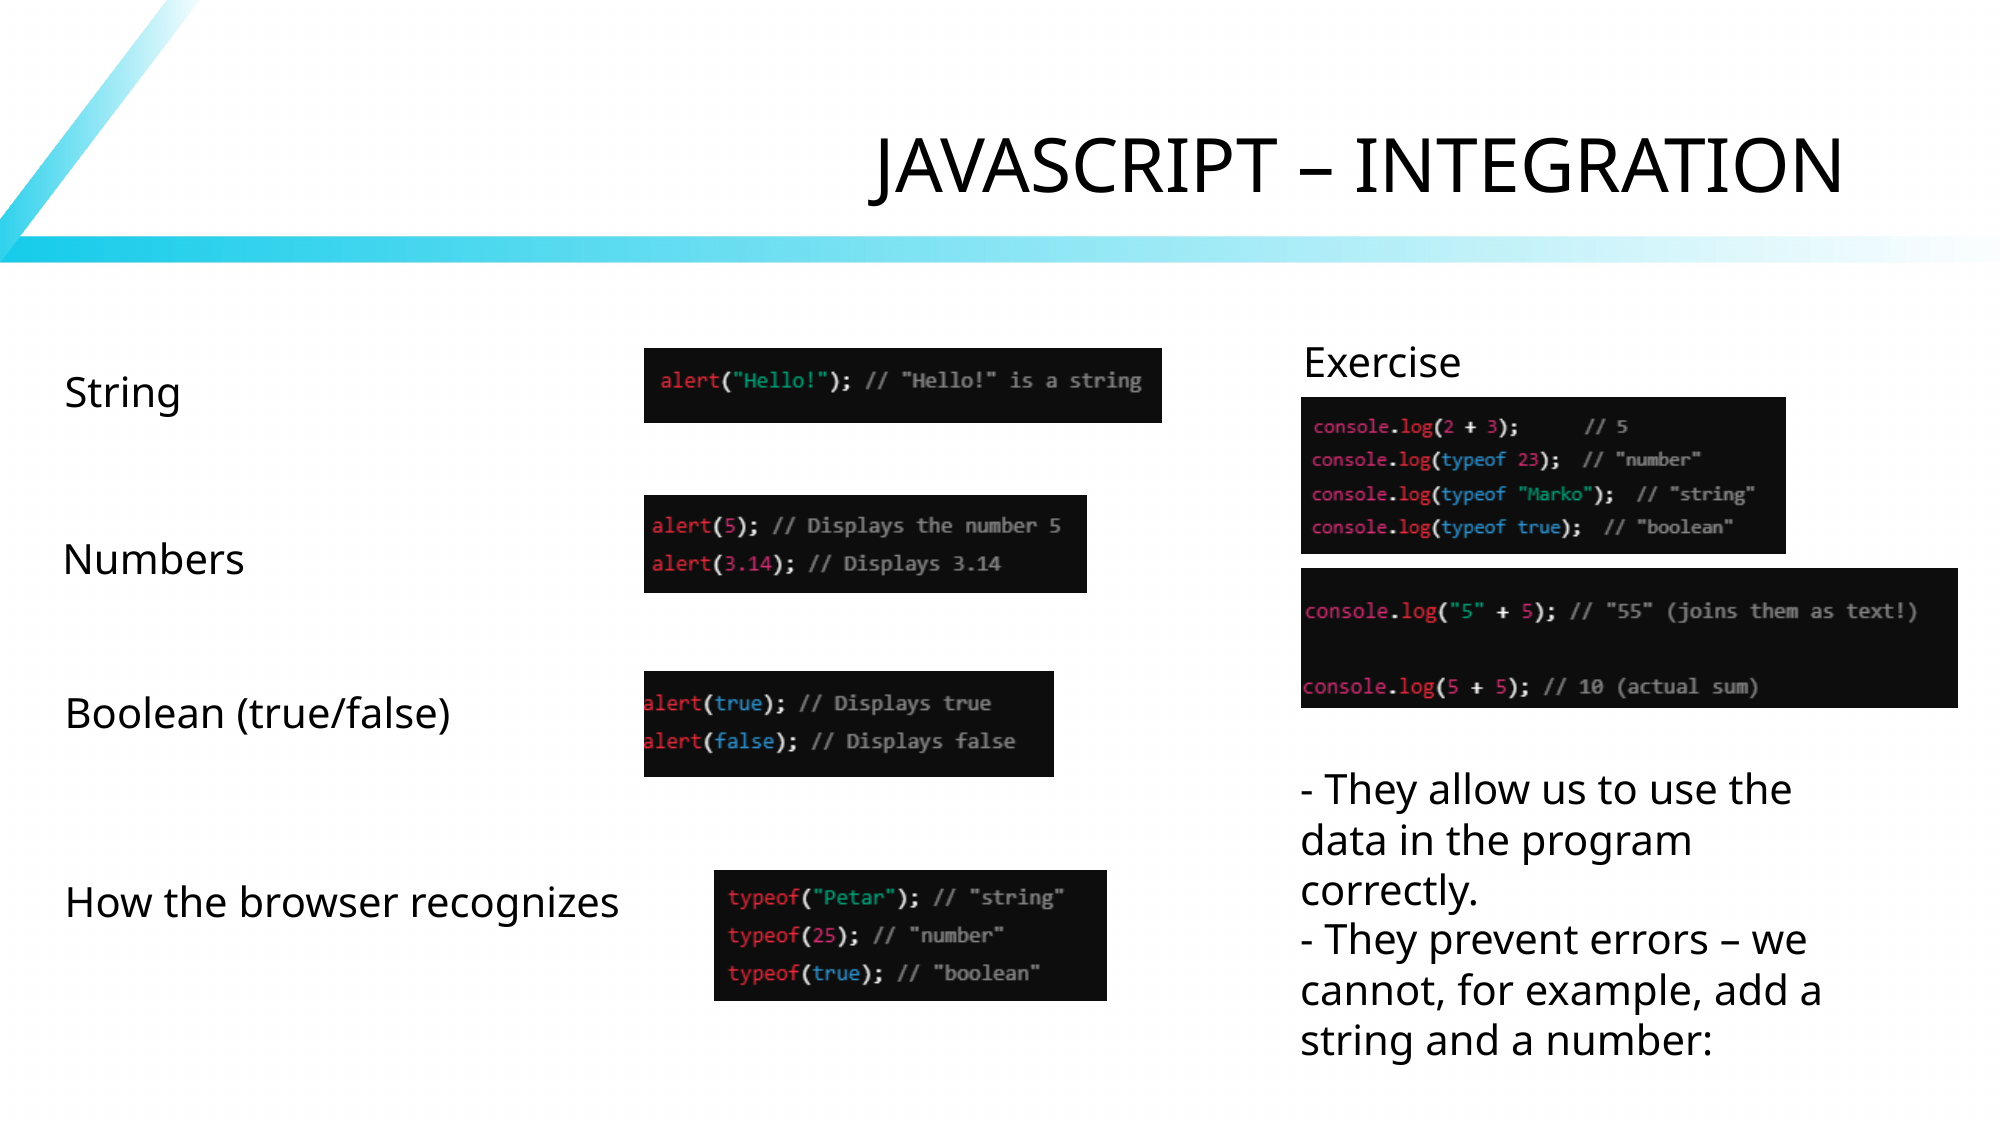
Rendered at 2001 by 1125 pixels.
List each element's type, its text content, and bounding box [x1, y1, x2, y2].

title JAVASCRIPT – INTEGRATION [137, 59, 1863, 278]
text_box - They allow us to use the data in the program correctly. - They prevent errors – we cannot, for example, add a string and a number: [1285, 755, 1881, 1071]
text_box Numbers [47, 525, 644, 591]
text_box Boolean (true/false) [38, 679, 644, 745]
text_box Exercise [1288, 328, 2000, 394]
text_box String [38, 358, 1048, 424]
text_box How the browser recognizes [38, 868, 1048, 934]
picture [0, 0, 2000, 1125]
